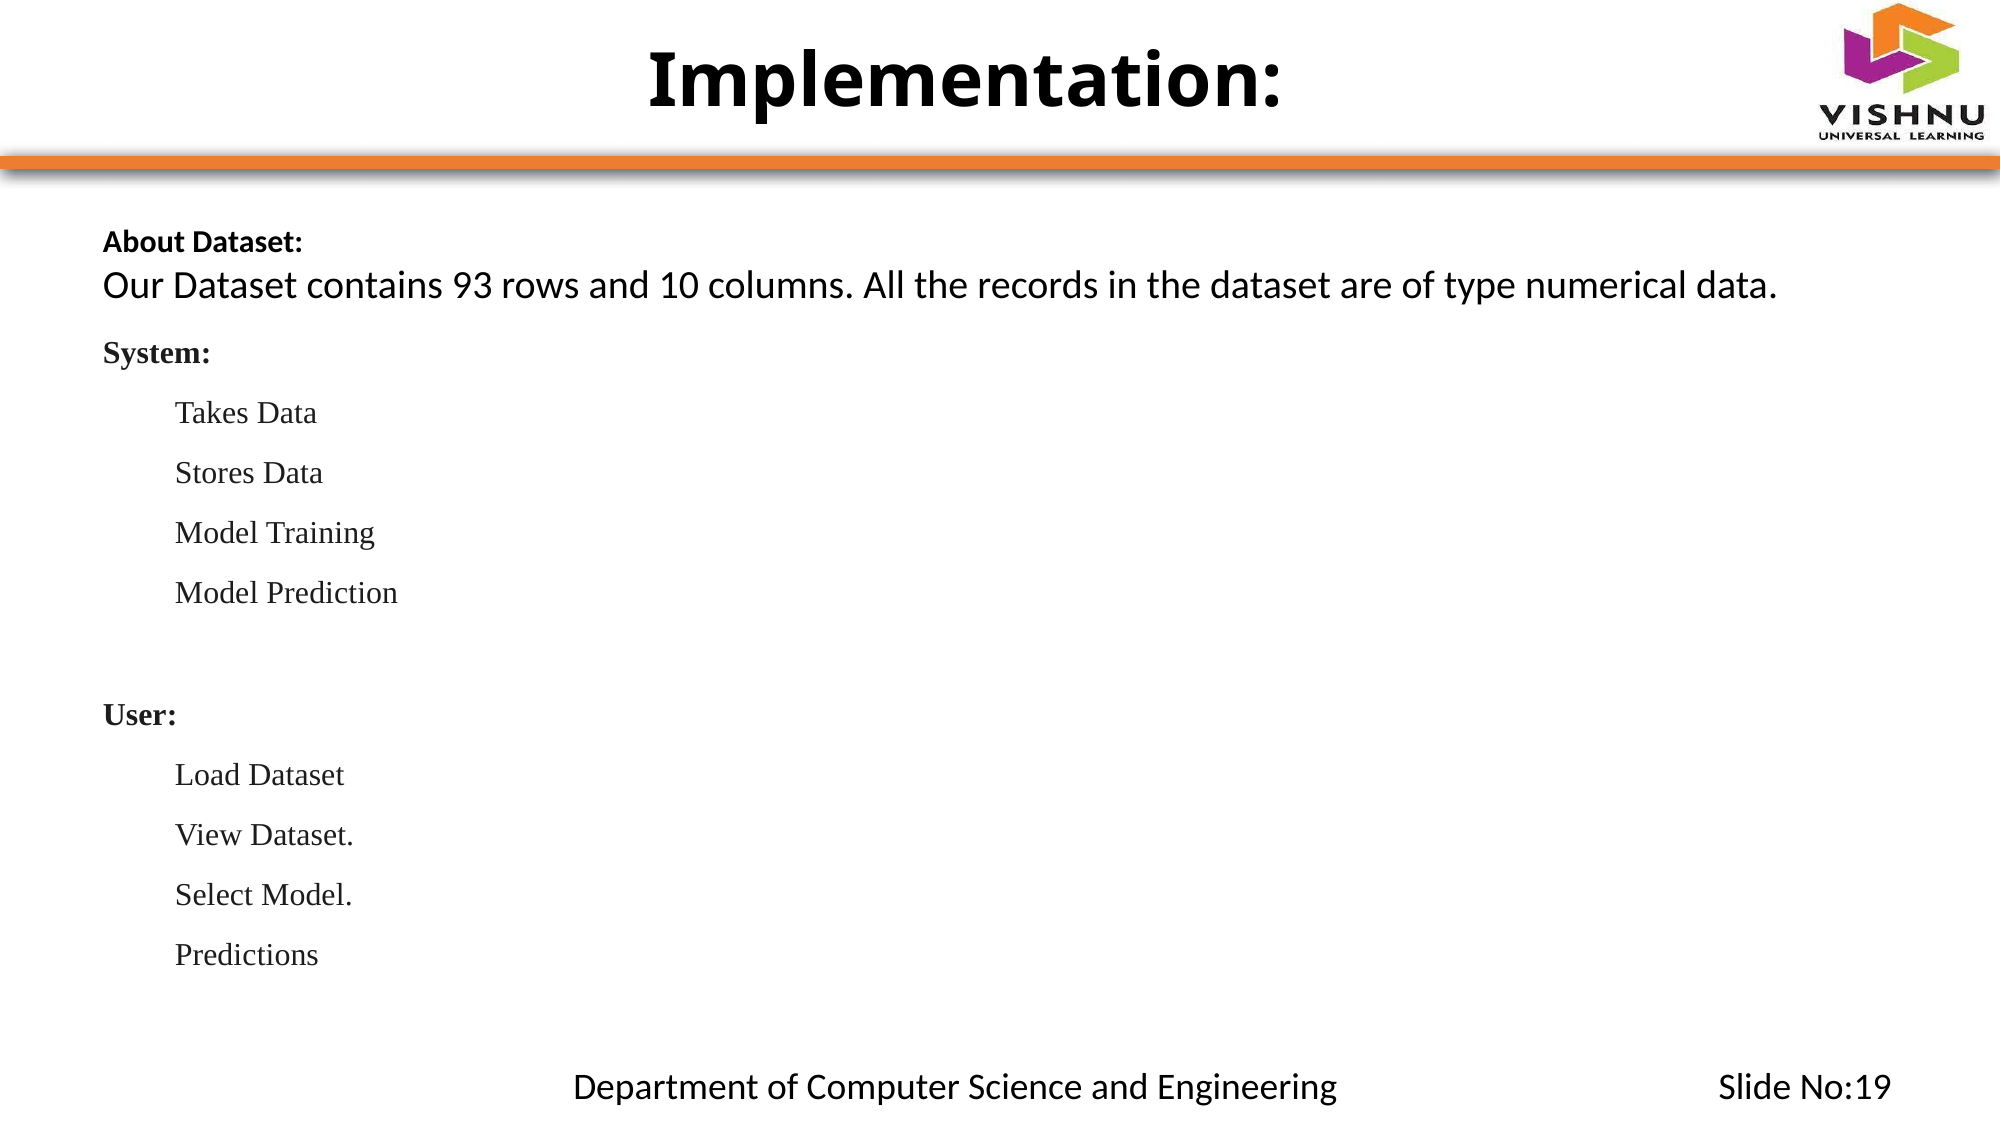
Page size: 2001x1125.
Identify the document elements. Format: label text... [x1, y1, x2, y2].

text_box [0, 155, 2000, 170]
picture [1803, 0, 2000, 142]
subtitle About Dataset: Our Dataset contains 93 rows and 10 columns. All the records in the dataset are of type numerical data. System: Takes Data Stores Data Model Training Model Prediction User: Load Dataset View Dataset. Select Model. Predictions [87, 189, 1844, 1034]
title Implementation: [0, 54, 1803, 131]
text_box Department of Computer Science and Engineering Slide No:19 [0, 1054, 2000, 1125]
